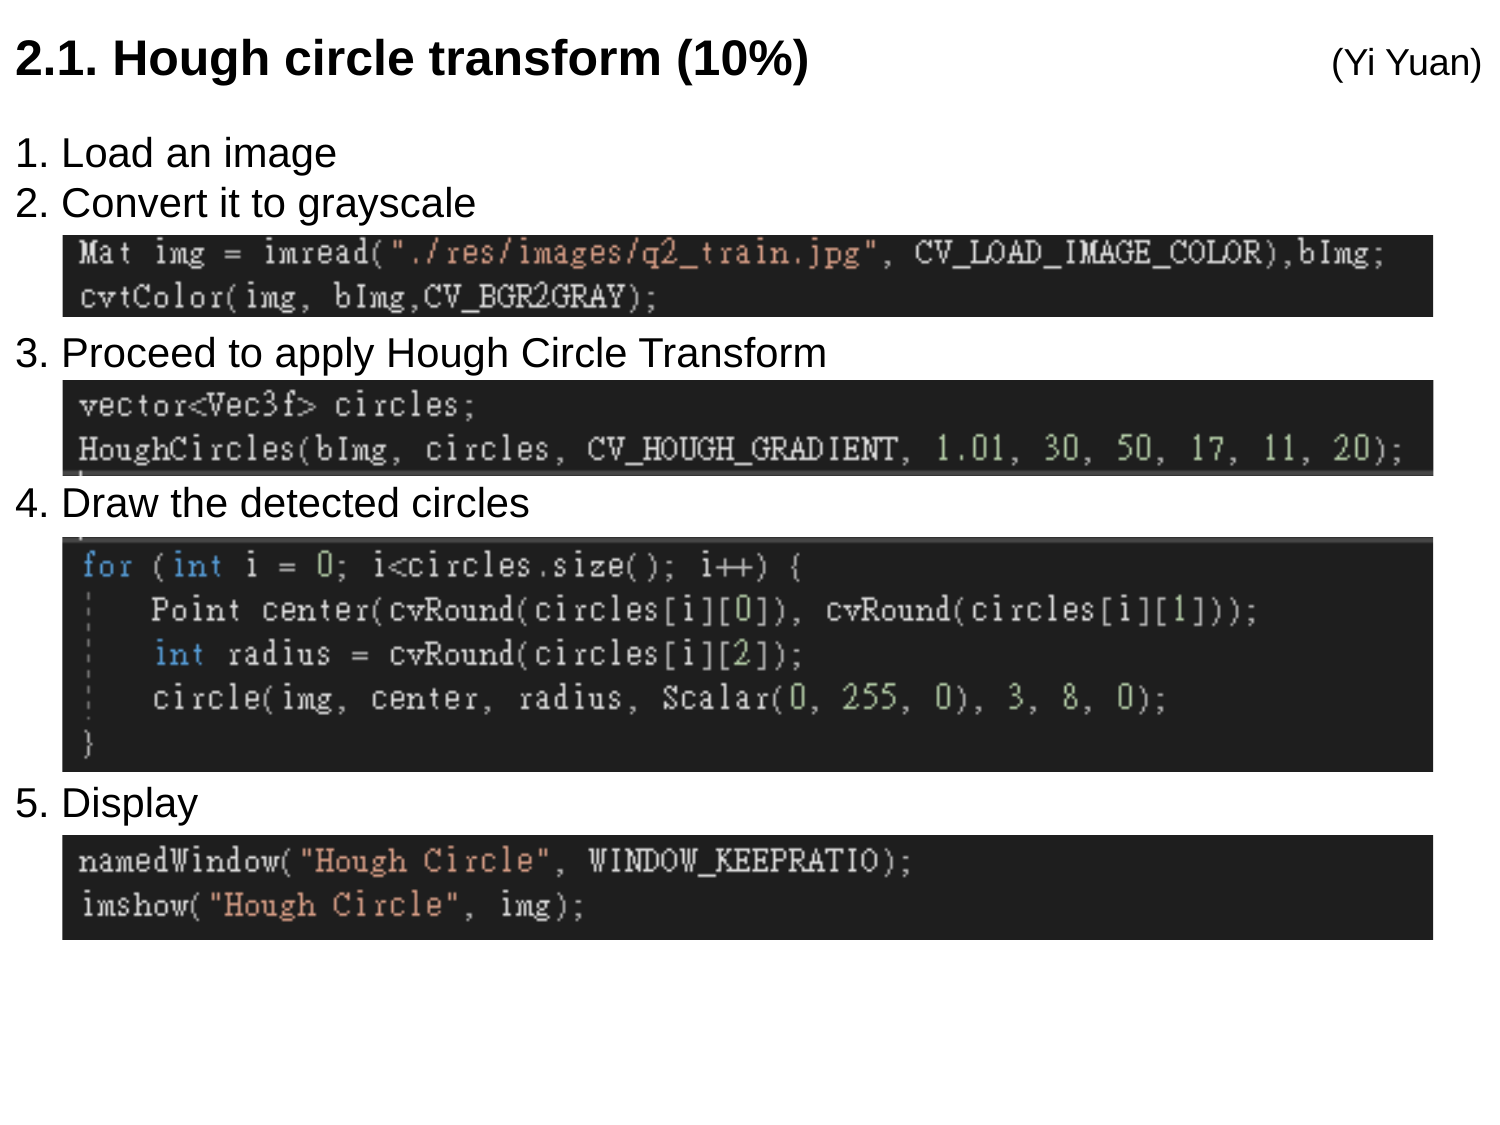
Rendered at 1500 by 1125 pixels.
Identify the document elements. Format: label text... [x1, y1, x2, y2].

picture [62, 235, 1434, 317]
title 2.1. Hough circle transform (10%) (Yi Yuan) [0, 3, 1500, 115]
picture [62, 537, 1434, 772]
list Load an image Convert it to grayscale Proceed to apply Hough Circle Transform Draw the detected circles Display [0, 118, 1293, 834]
picture [62, 380, 1434, 477]
picture [62, 834, 1434, 940]
